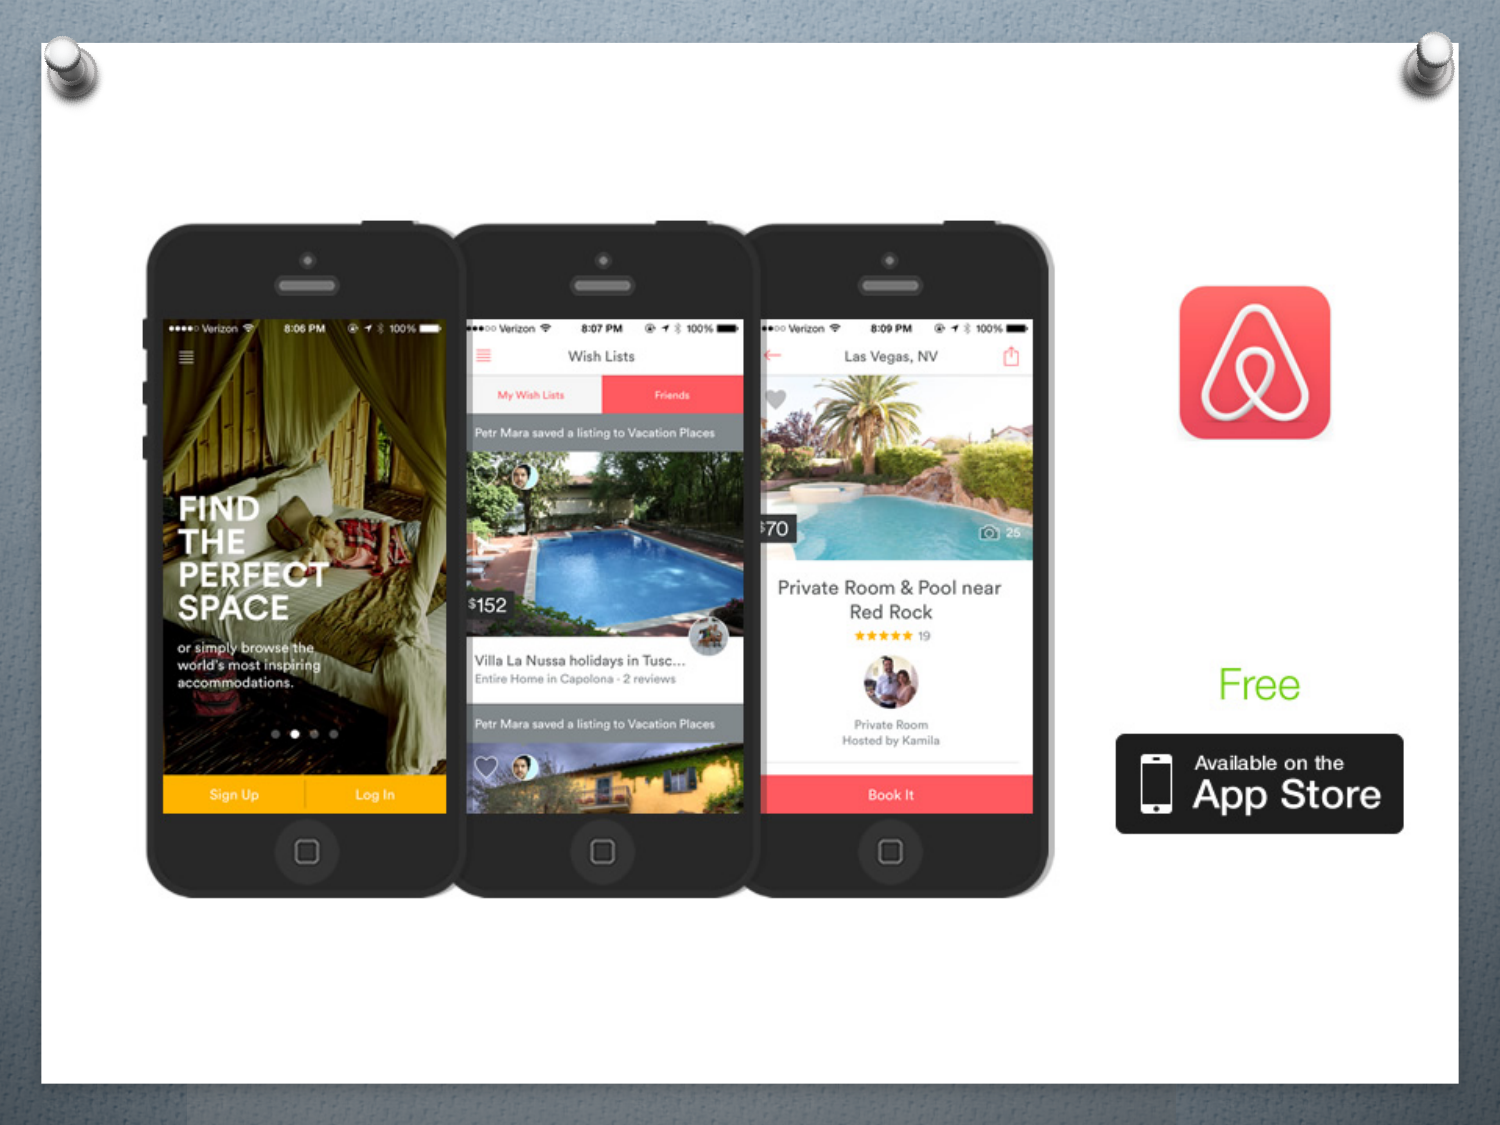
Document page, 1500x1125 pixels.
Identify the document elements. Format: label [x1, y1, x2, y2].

picture [13, 2, 136, 126]
picture [46, 210, 1454, 915]
picture [1376, 4, 1497, 126]
